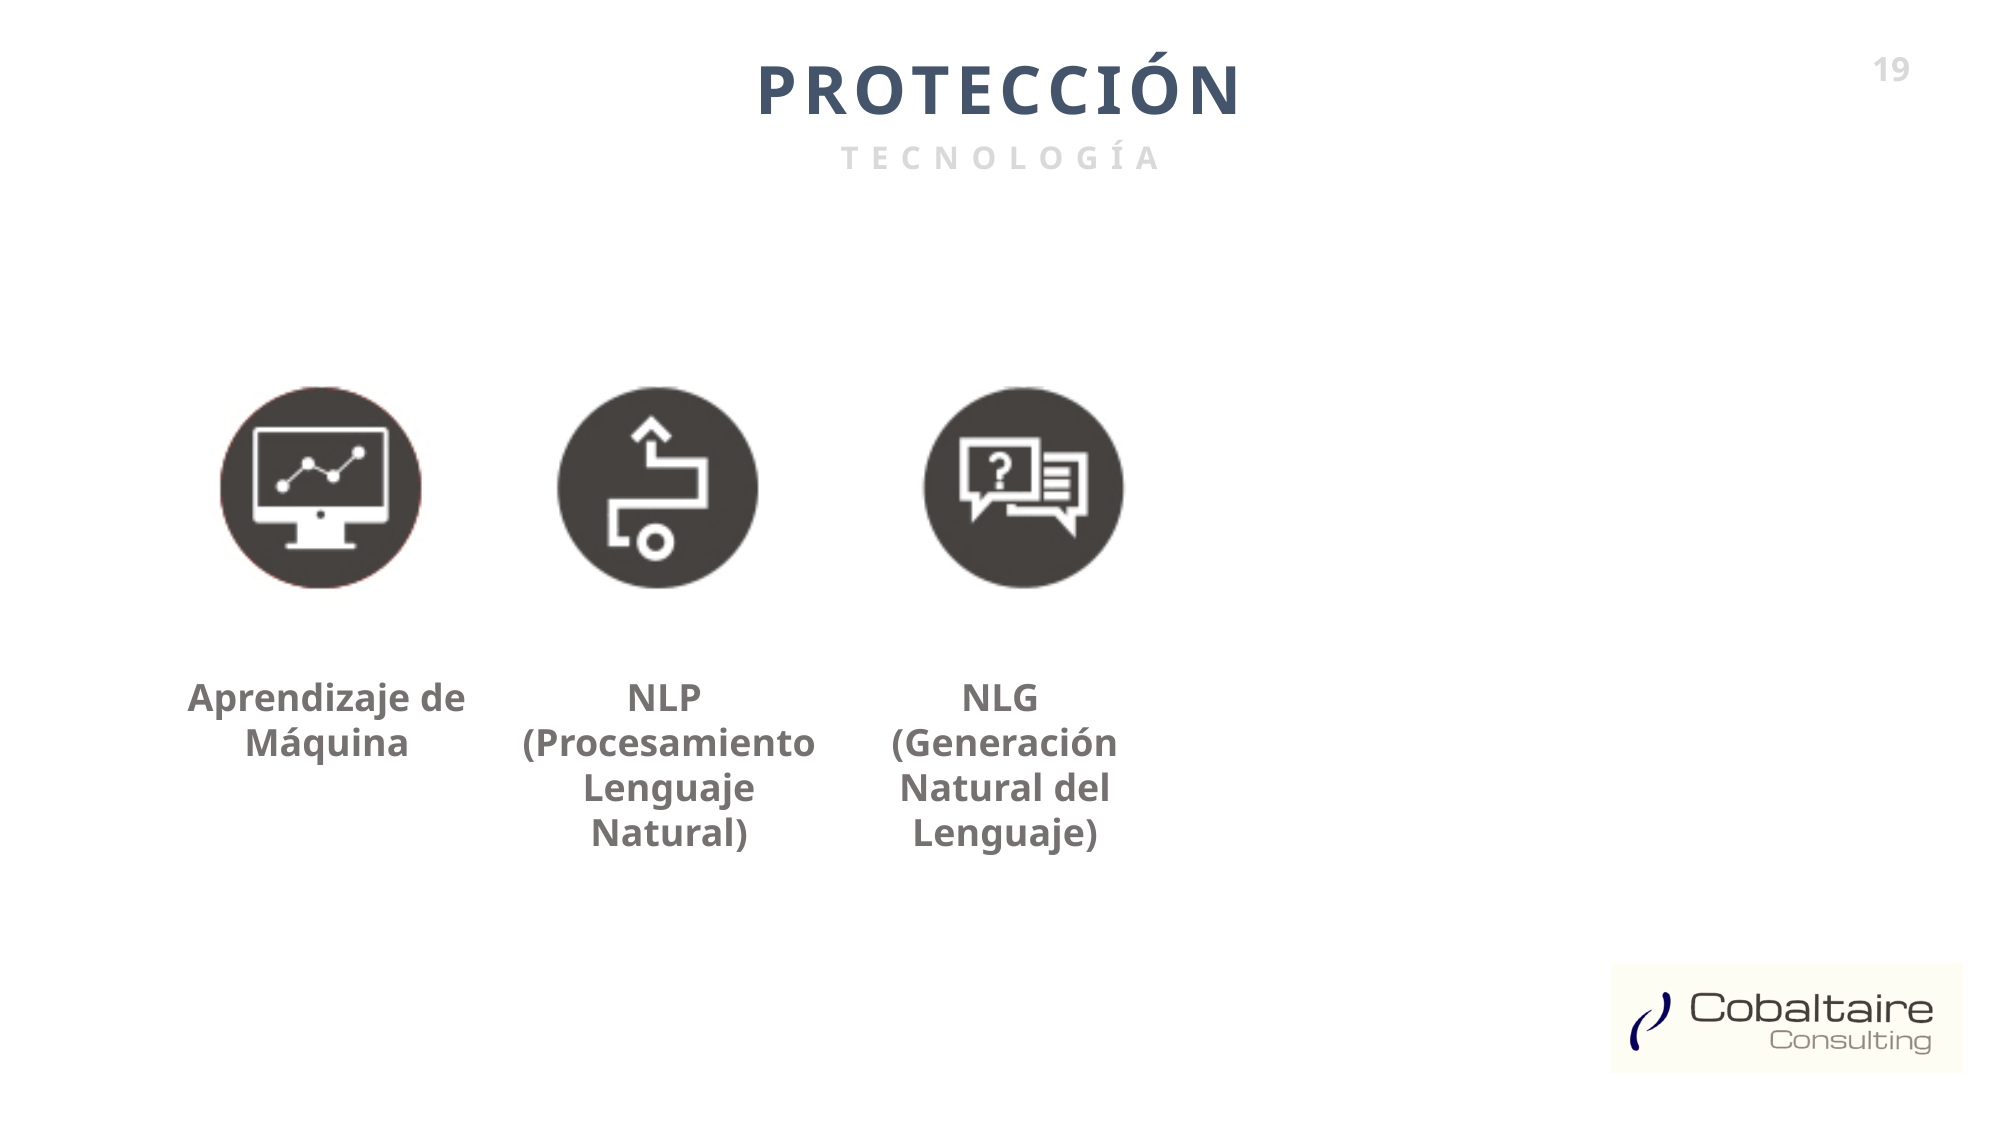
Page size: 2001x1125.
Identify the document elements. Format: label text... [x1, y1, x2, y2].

picture [910, 386, 1155, 600]
text_box PROTECCIÓN [755, 50, 1243, 129]
text_box TECNOLOGÍA [840, 129, 1158, 176]
text_box Aprendizaje de Máquina [141, 666, 495, 771]
picture [541, 386, 772, 600]
picture [1611, 963, 1963, 1073]
text_box NLP (Procesamiento Lenguaje Natural) [495, 666, 843, 861]
text_box NLG (Generación Natural del Lenguaje) [819, 666, 1191, 862]
picture [170, 386, 474, 620]
